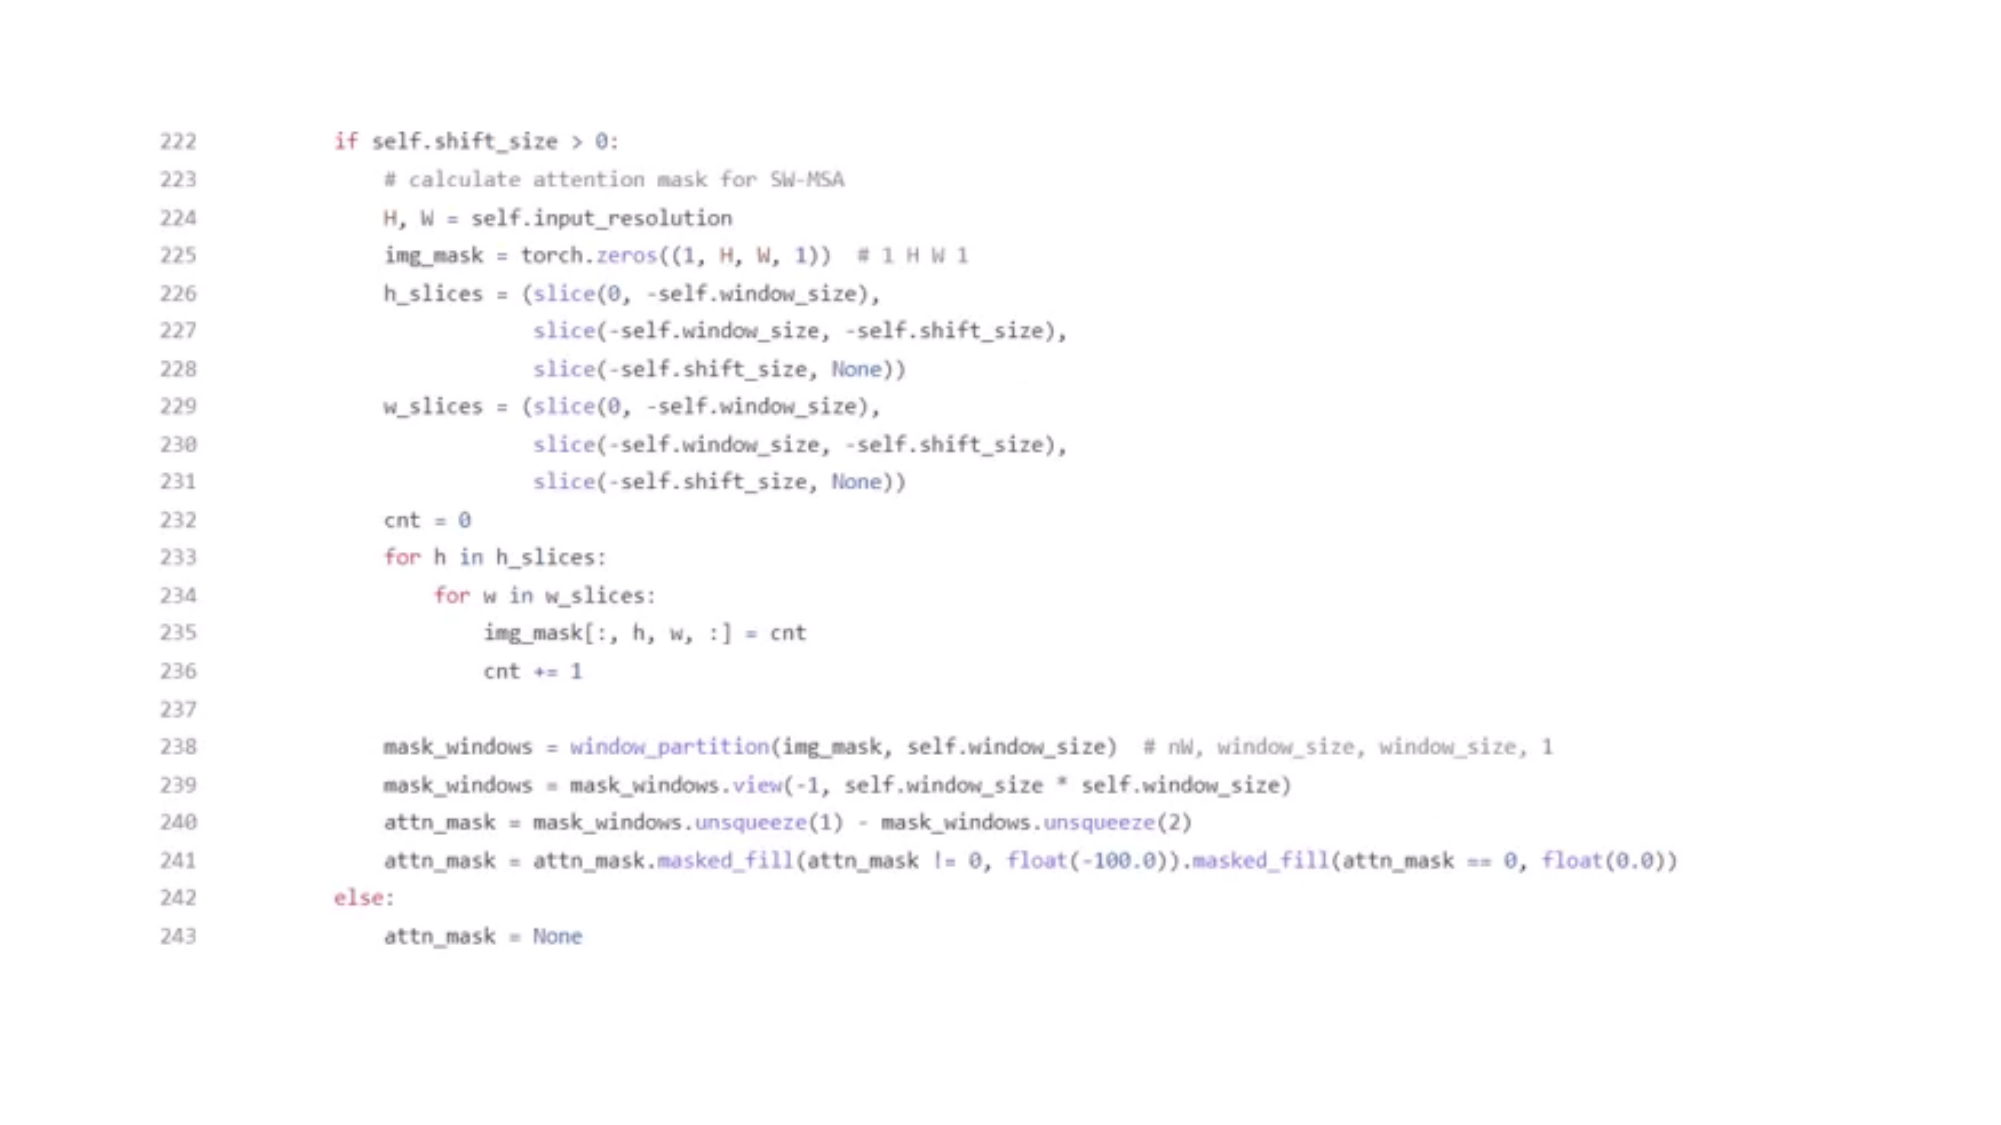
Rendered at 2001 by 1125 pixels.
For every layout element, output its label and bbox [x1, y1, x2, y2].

picture [138, 10, 1858, 1112]
